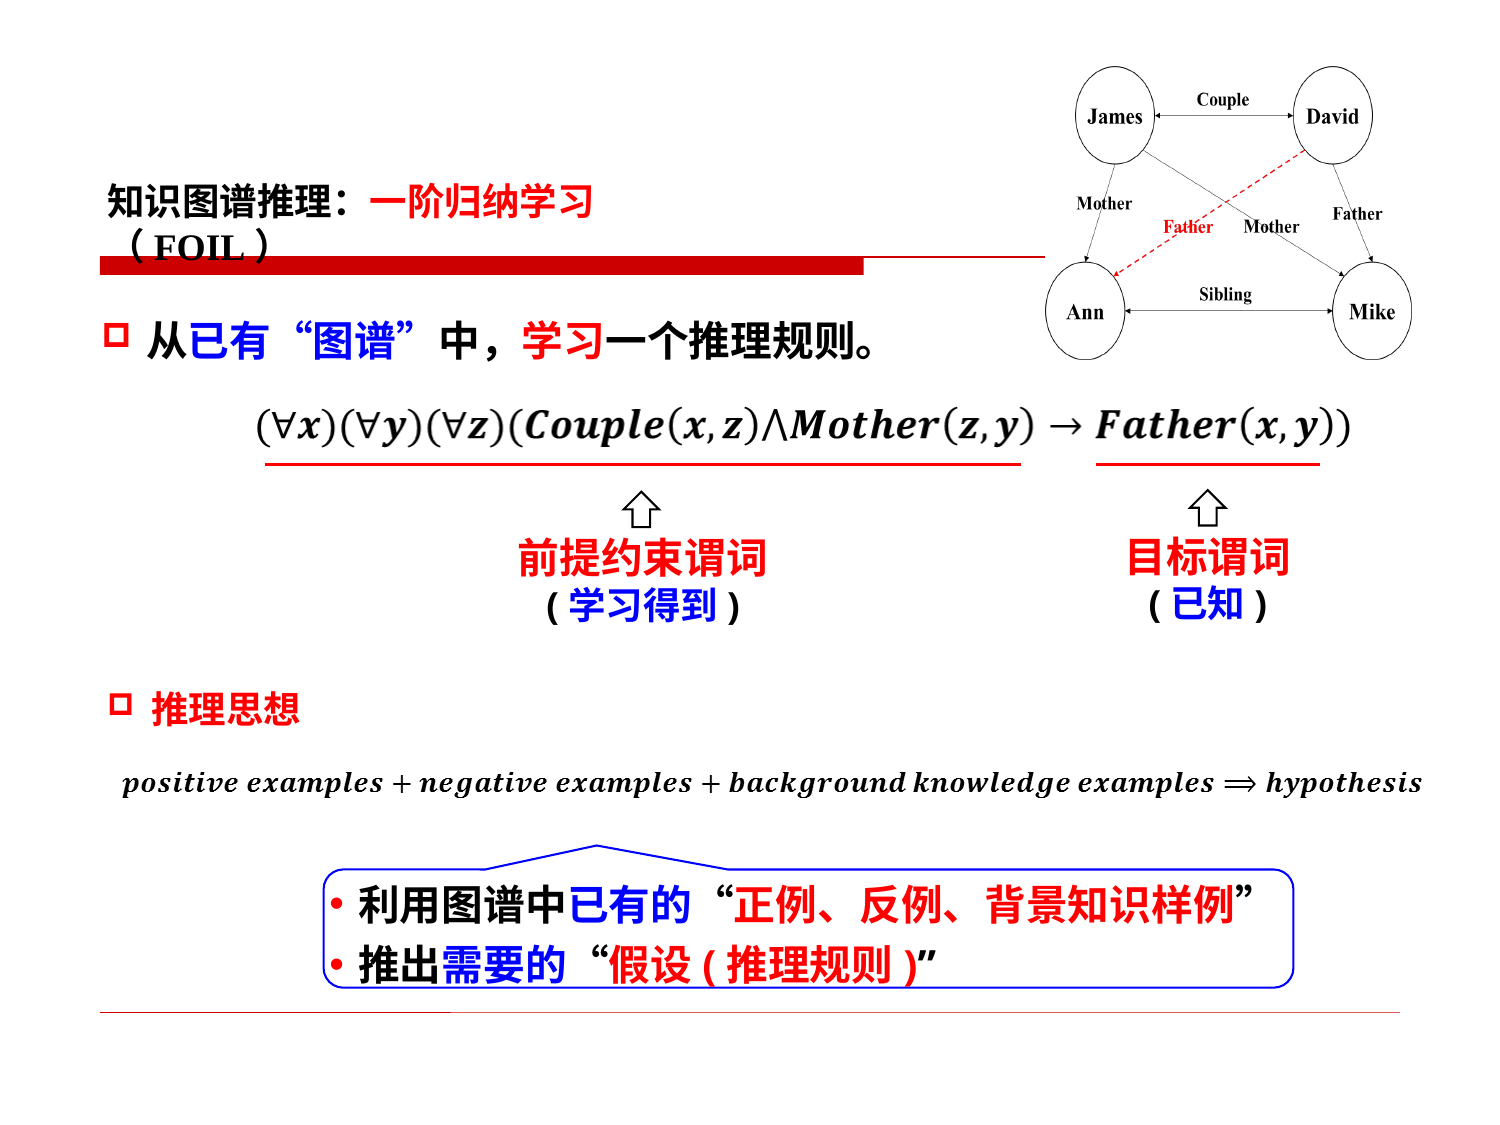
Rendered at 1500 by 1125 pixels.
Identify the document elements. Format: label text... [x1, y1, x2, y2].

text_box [241, 66, 1412, 448]
text_box 知识图谱推理：一阶归纳学习（FOIL） [107, 177, 241, 268]
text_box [107, 668, 1435, 799]
text_box 利用图谱中已有的“正例、反例、背景知识样例” 推出需要的“假设(推理规则)” [322, 844, 1295, 989]
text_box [265, 464, 1022, 629]
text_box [1095, 464, 1321, 627]
text_box 从已有“图谱”中，学习一个推理规则。 [101, 302, 241, 366]
